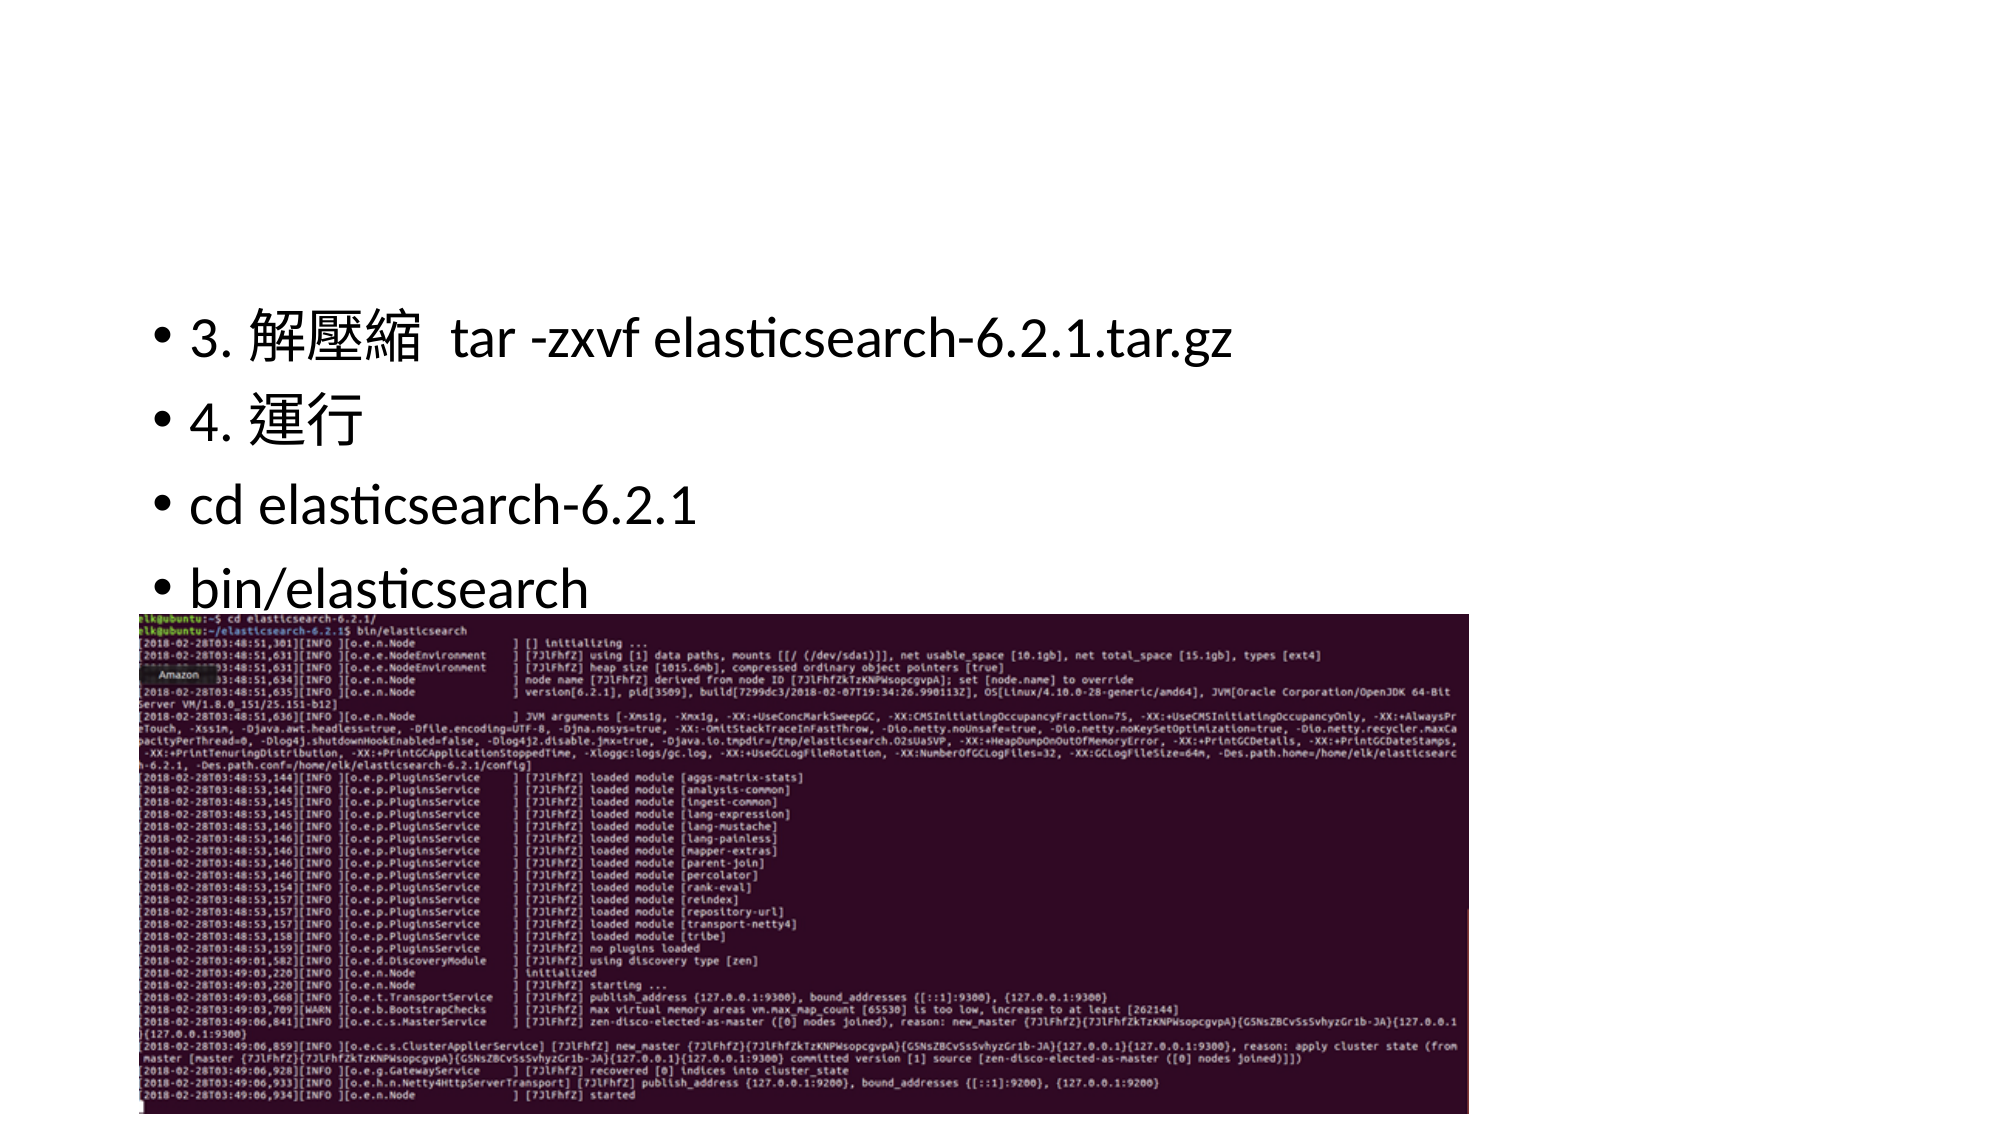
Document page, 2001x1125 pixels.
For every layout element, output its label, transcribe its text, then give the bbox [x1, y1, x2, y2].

picture [139, 614, 1469, 1114]
list 3.解壓縮 tar -zxvf elasticsearch-6.2.1.tar.gz 4.運行 cd elasticsearch-6.2.1 bin/elasticsearch [137, 299, 1863, 1014]
